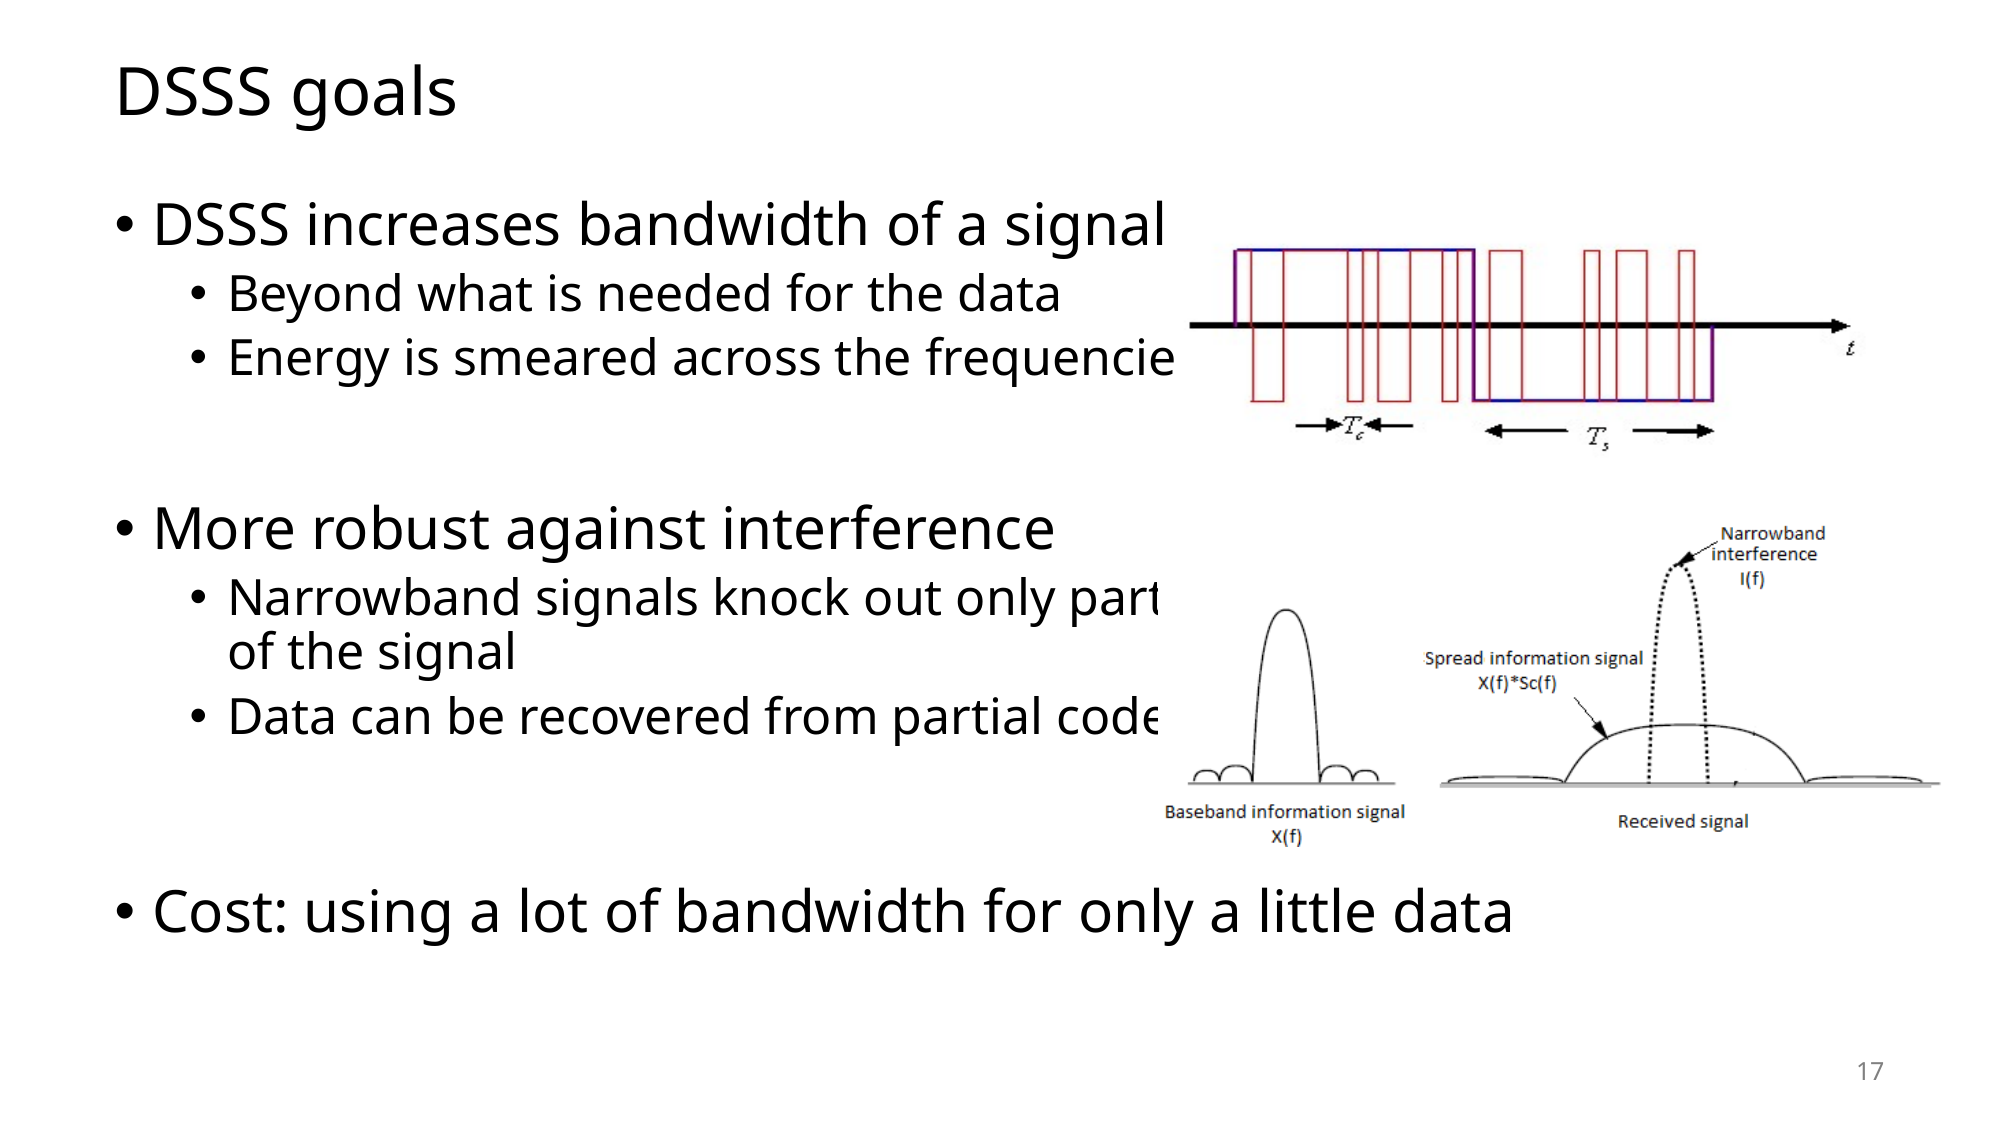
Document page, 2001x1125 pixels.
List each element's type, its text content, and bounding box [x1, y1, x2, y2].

picture [1174, 222, 1883, 459]
slide_number 17 [1749, 1042, 1900, 1103]
title DSSS goals [99, 37, 1900, 150]
list DSSS increases bandwidth of a signal Beyond what is needed for the data Energy is smeared across the frequencies More robust against interference Narrowband signals knock out only part of the signal Data can be recovered from partial code Cost: using a lot of bandwidth for only a little data [99, 187, 1690, 1013]
picture [1158, 485, 1952, 847]
